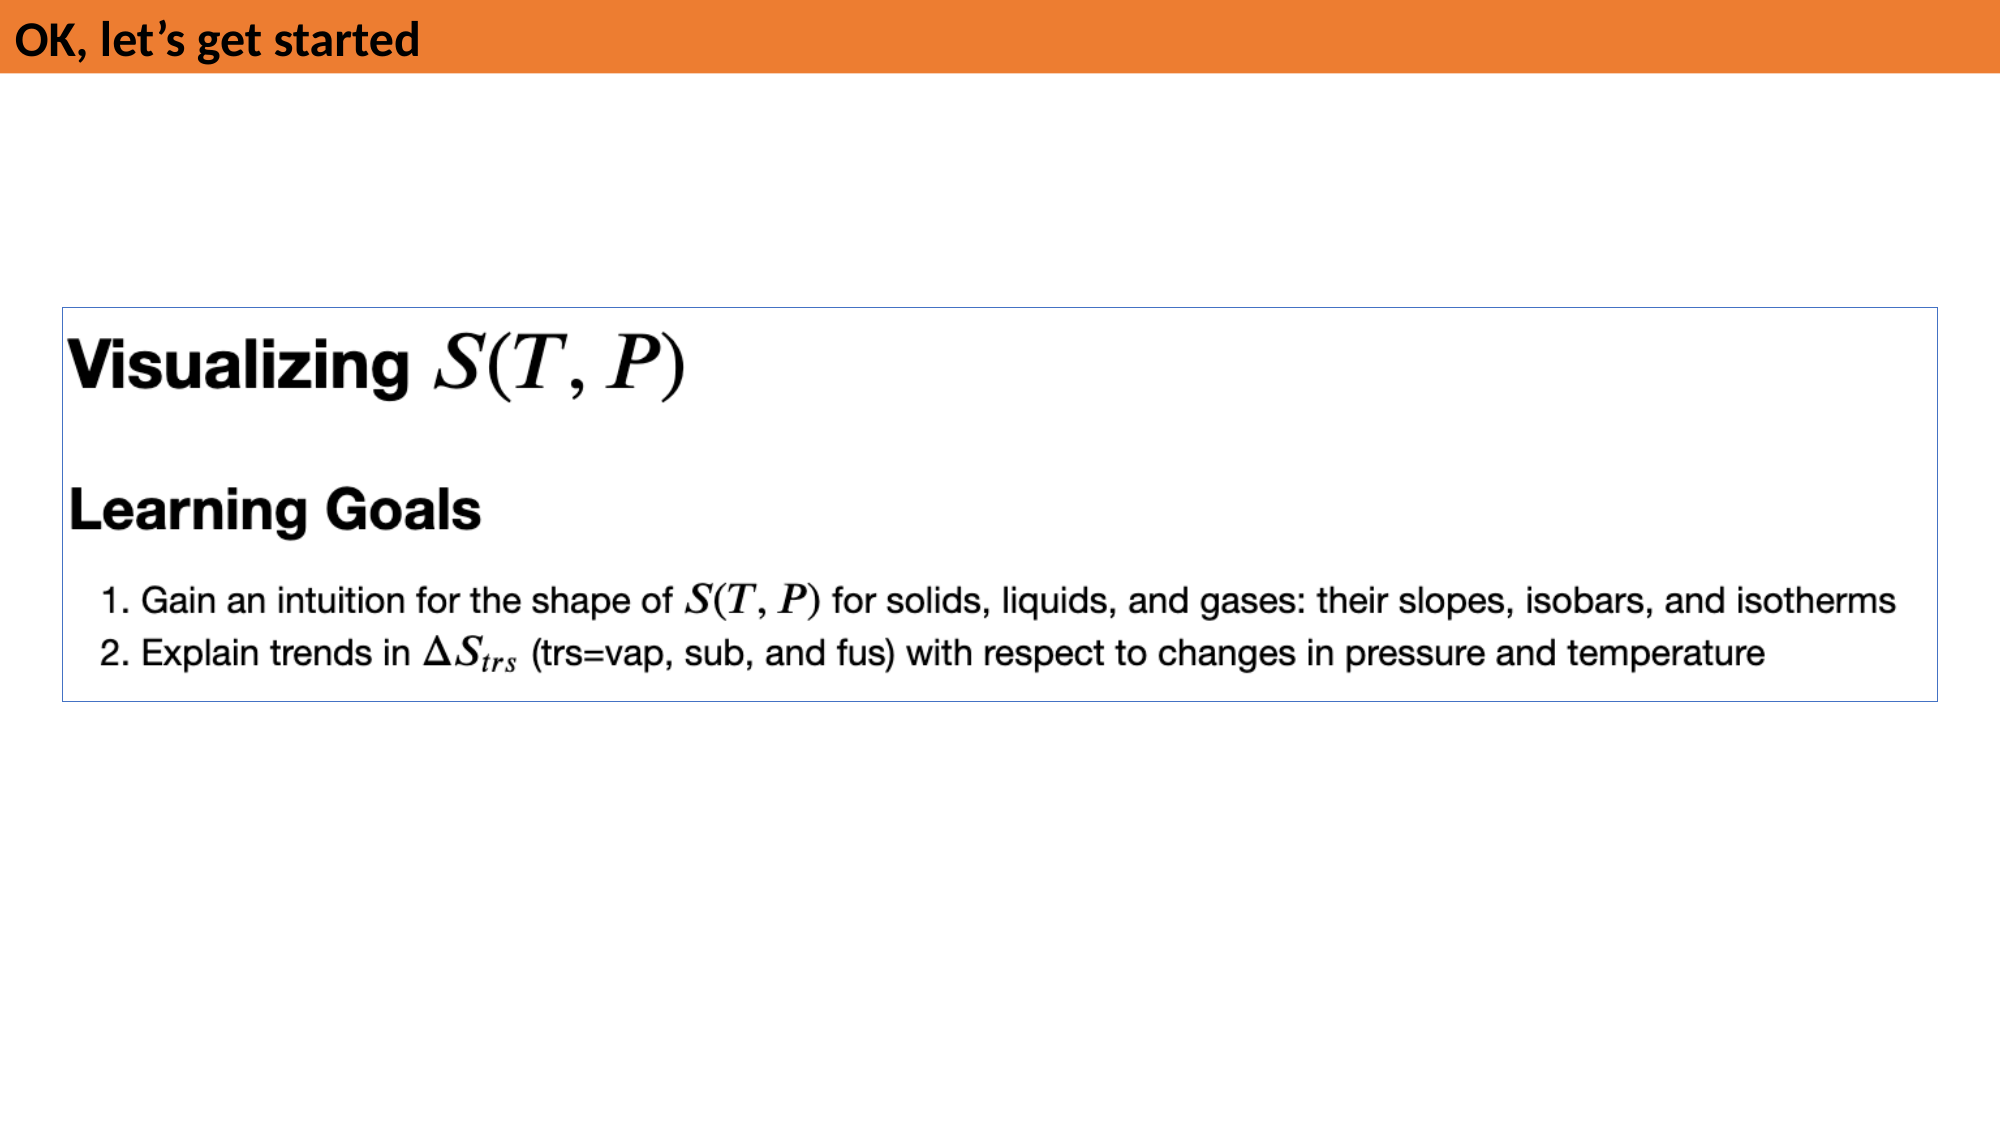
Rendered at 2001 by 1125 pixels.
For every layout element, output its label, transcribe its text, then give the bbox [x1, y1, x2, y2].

picture [62, 307, 1938, 702]
text_box OK, let’s get started [0, 0, 2000, 74]
